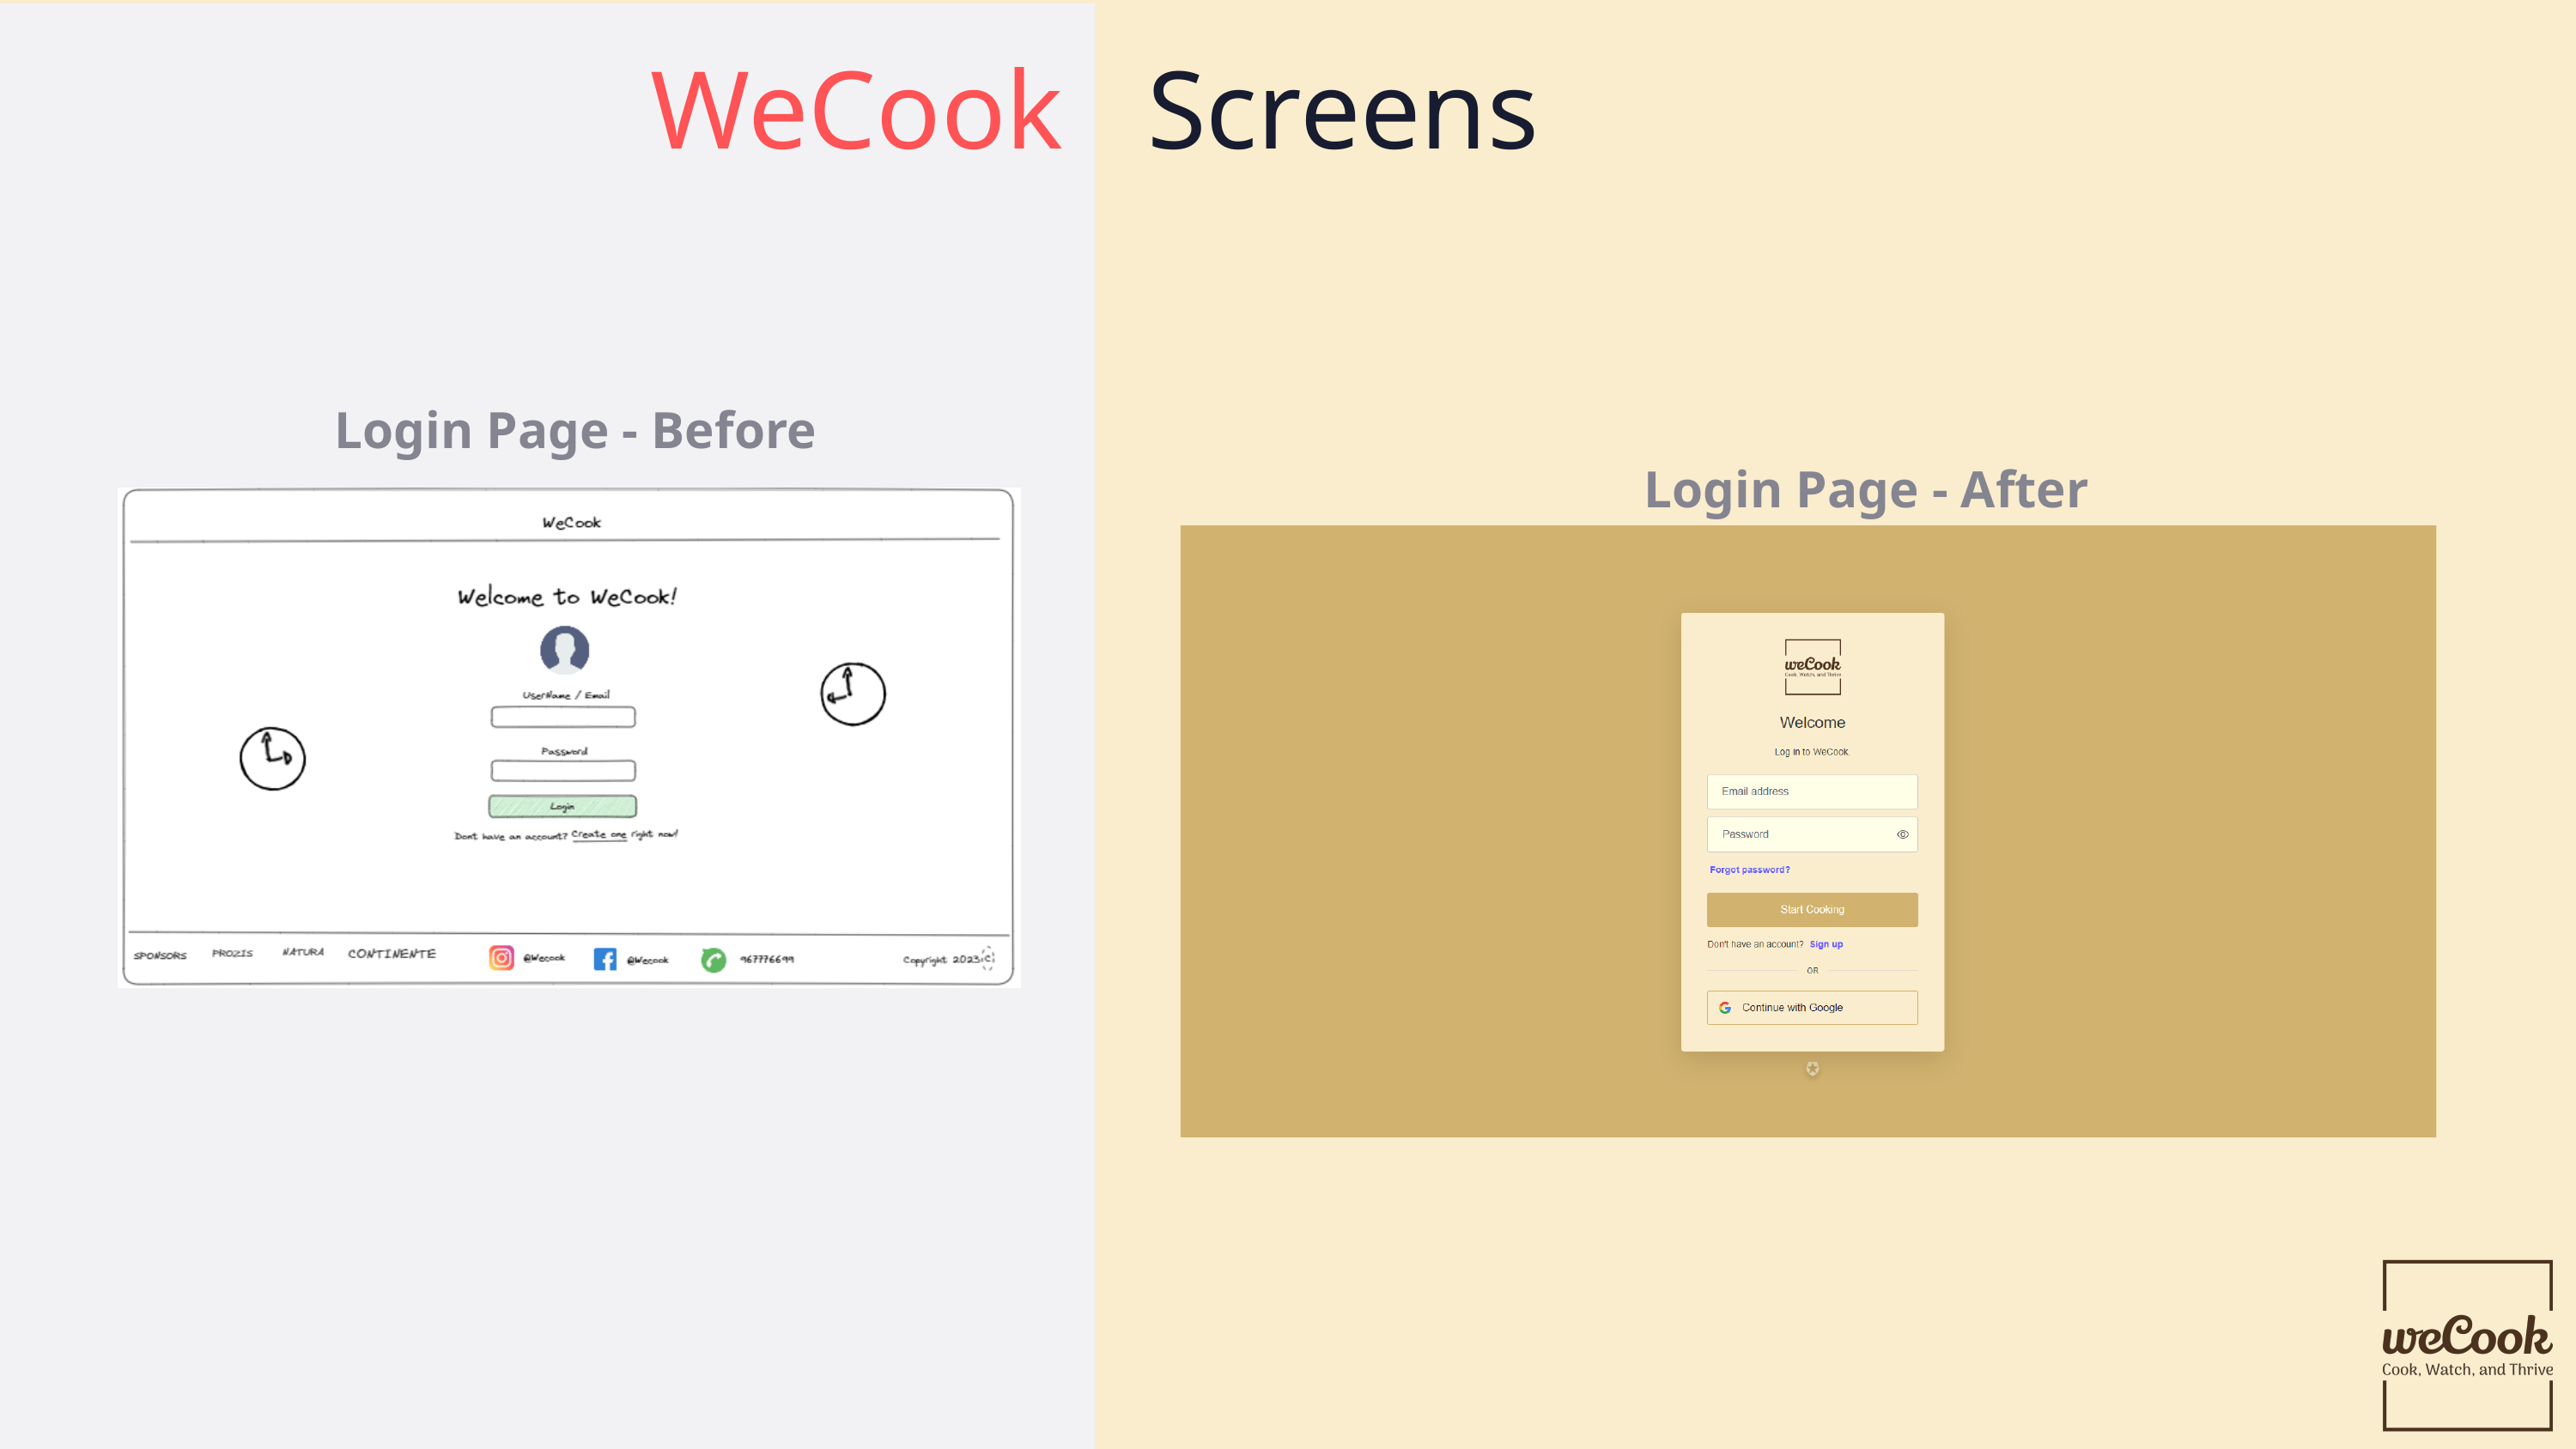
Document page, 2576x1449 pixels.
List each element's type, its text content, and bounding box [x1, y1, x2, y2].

picture [118, 488, 1021, 988]
picture [2382, 1259, 2553, 1432]
text_box Login Page - After [1631, 451, 2179, 524]
text_box Login Page - Before [322, 446, 870, 464]
picture [1180, 525, 2437, 1138]
text_box WeCook Screens [246, 50, 1944, 446]
text_box [0, 3, 1096, 1449]
